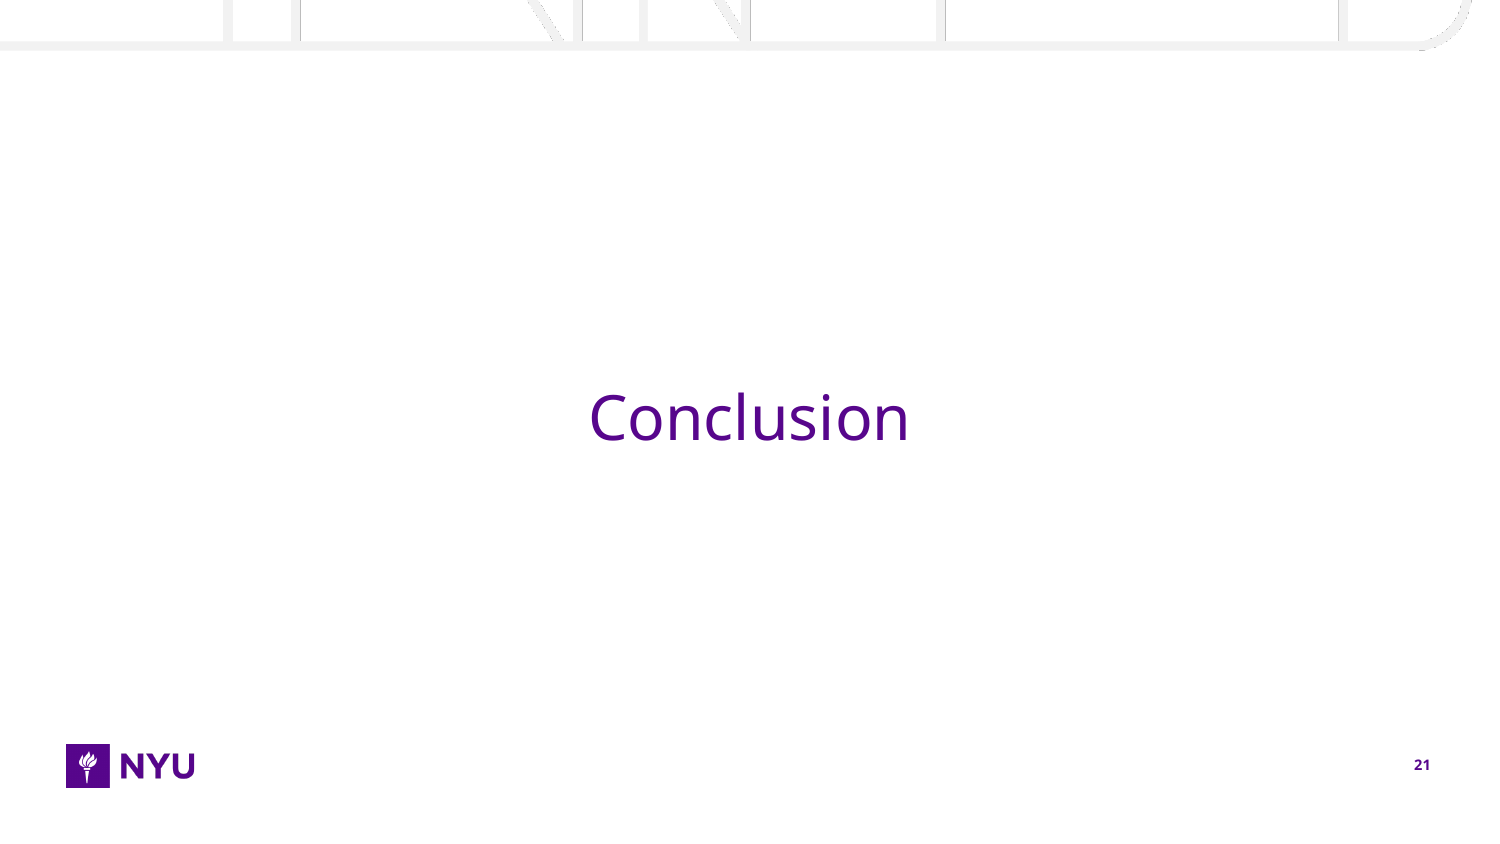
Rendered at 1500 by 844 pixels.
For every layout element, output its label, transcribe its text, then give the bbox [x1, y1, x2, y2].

picture [66, 744, 195, 788]
picture [0, 0, 1496, 51]
title Conclusion [58, 374, 1442, 469]
